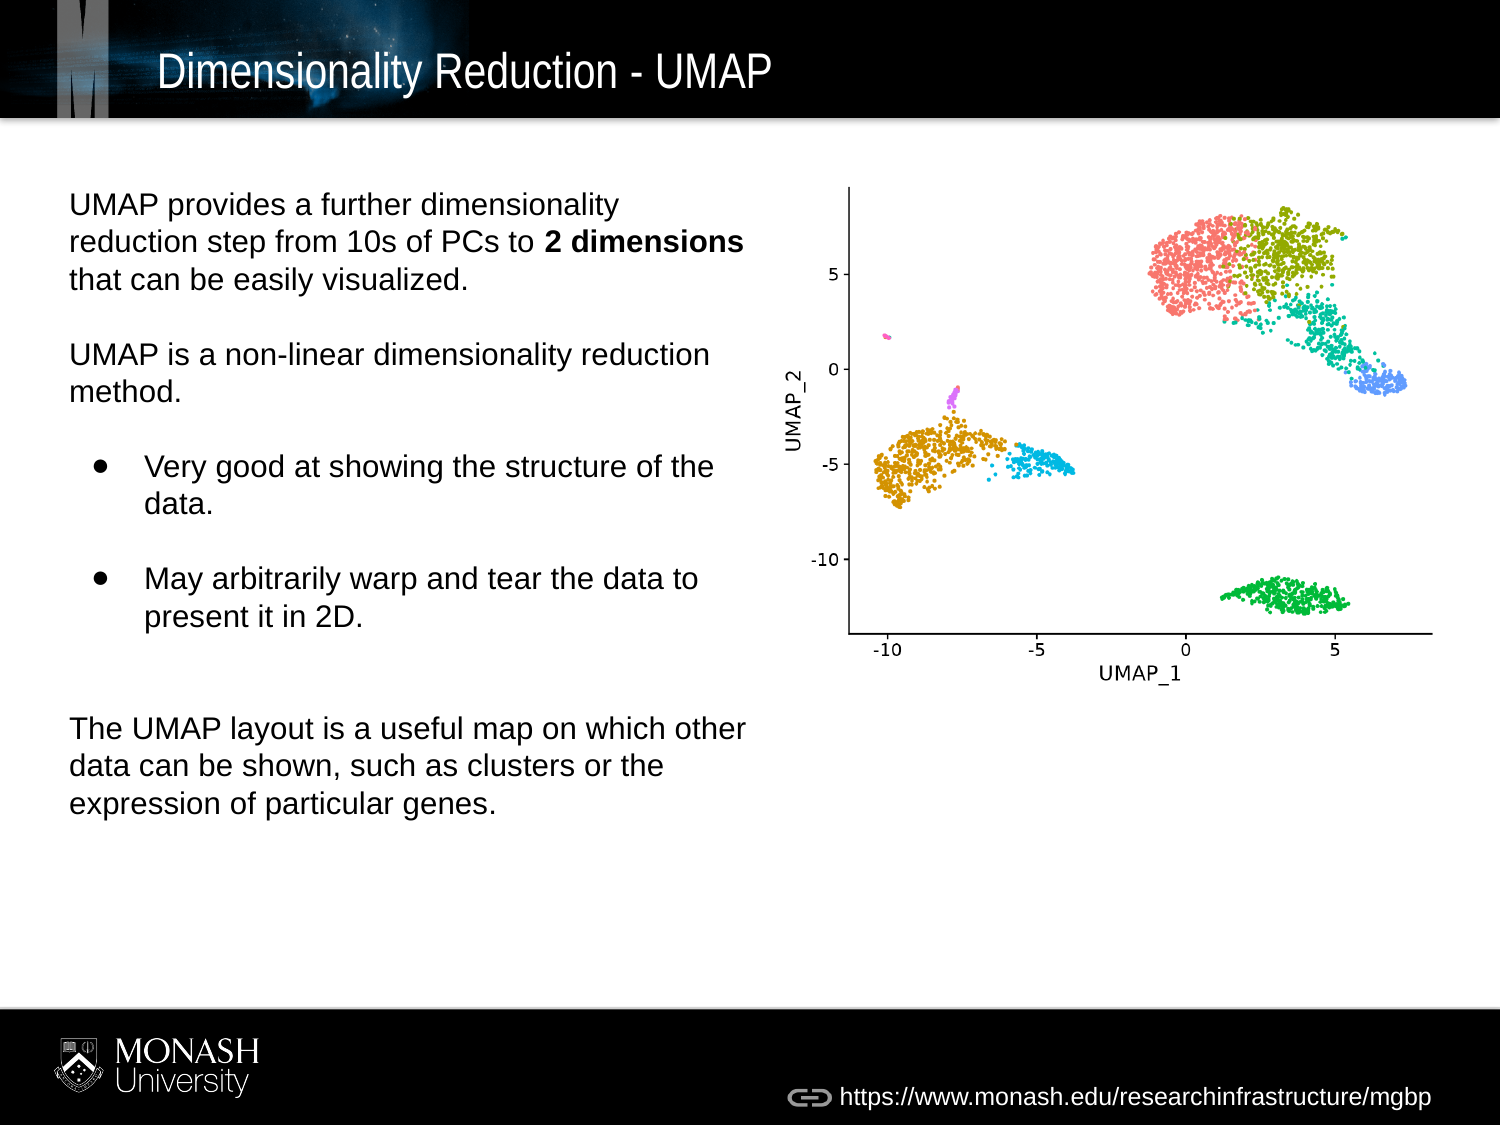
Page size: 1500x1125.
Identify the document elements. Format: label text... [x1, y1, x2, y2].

title Dimensionality Reduction - UMAP [141, 23, 1425, 108]
text_box UMAP provides a further dimensionality reduction step from 10s of PCs to 2 dimensions that can be easily visualized. UMAP is a non-linear dimensionality reduction method. Very good at showing the structure of the data. May arbitrarily warp and tear the data to present it in 2D. The UMAP layout is a useful map on which other data can be shown, such as clusters or the expression of particular genes. [54, 169, 768, 836]
picture [783, 1076, 836, 1119]
picture [0, 0, 1500, 1009]
picture [54, 1038, 259, 1098]
